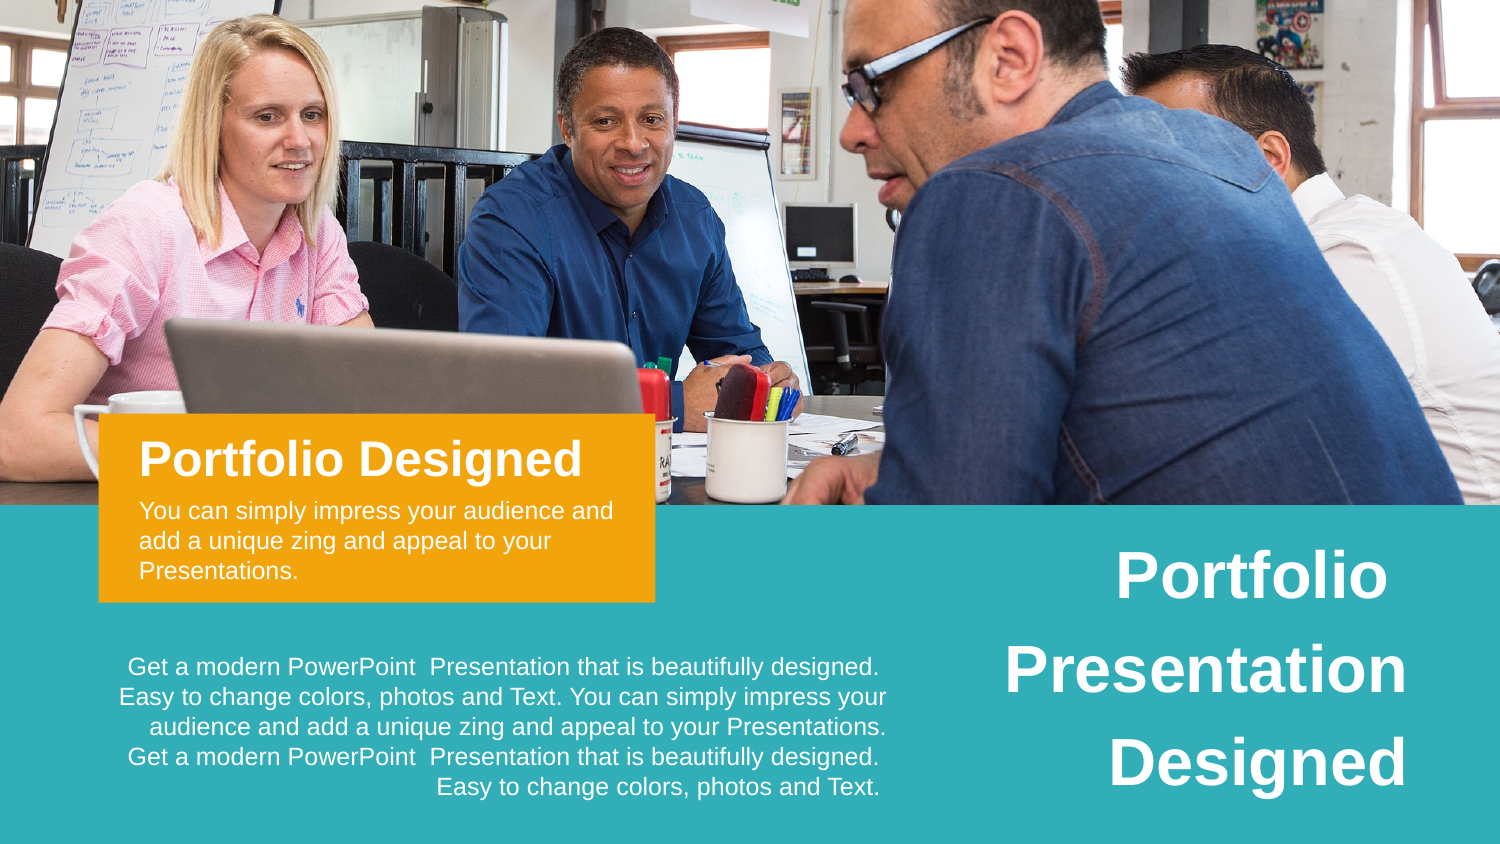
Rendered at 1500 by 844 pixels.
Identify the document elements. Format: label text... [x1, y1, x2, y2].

text_box You can simply impress your audience and add a unique zing and appeal to your Presentations. [123, 514, 632, 594]
text_box Portfolio Presentation Designed [962, 524, 1424, 844]
text_box [98, 514, 656, 603]
text_box Get a modern PowerPoint Presentation that is beautifully designed. Easy to change colors, photos and Text. You can simply impress your audience and add a unique zing and appeal to your Presentations. Get a modern PowerPoint Presentation that is beautifully designed. Easy to change colors, photos and Text. [100, 642, 904, 810]
picture [0, 0, 1500, 505]
